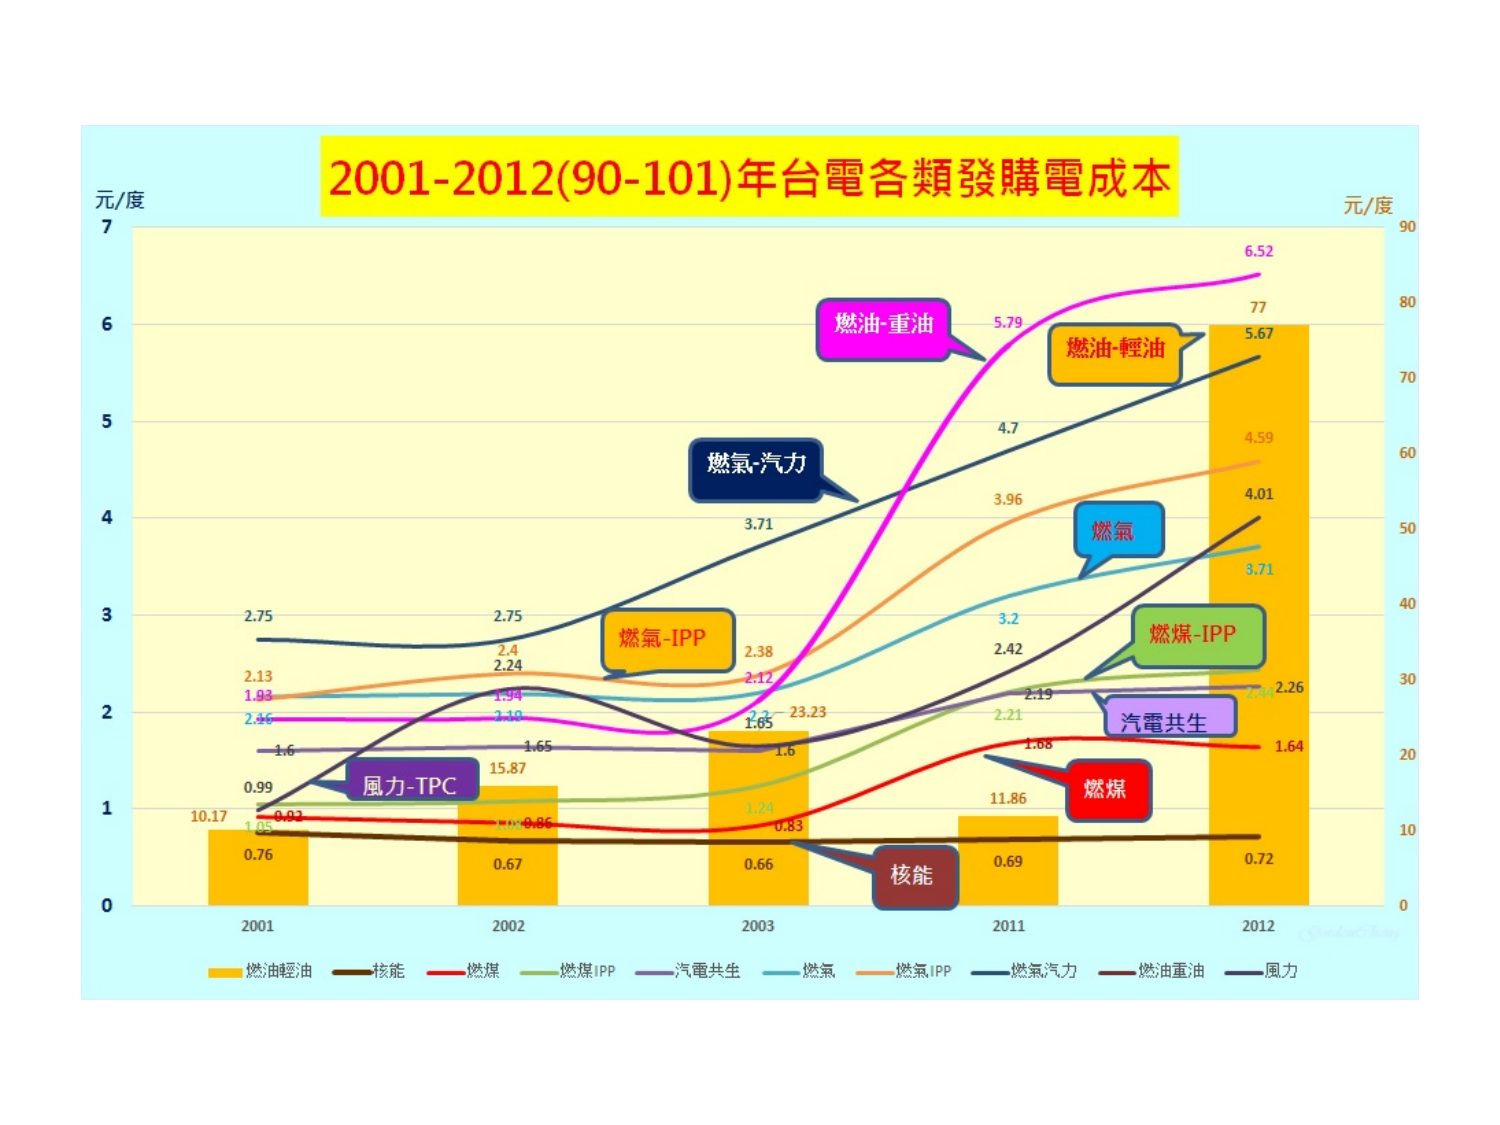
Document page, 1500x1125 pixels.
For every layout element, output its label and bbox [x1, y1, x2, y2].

picture [80, 124, 1419, 1000]
